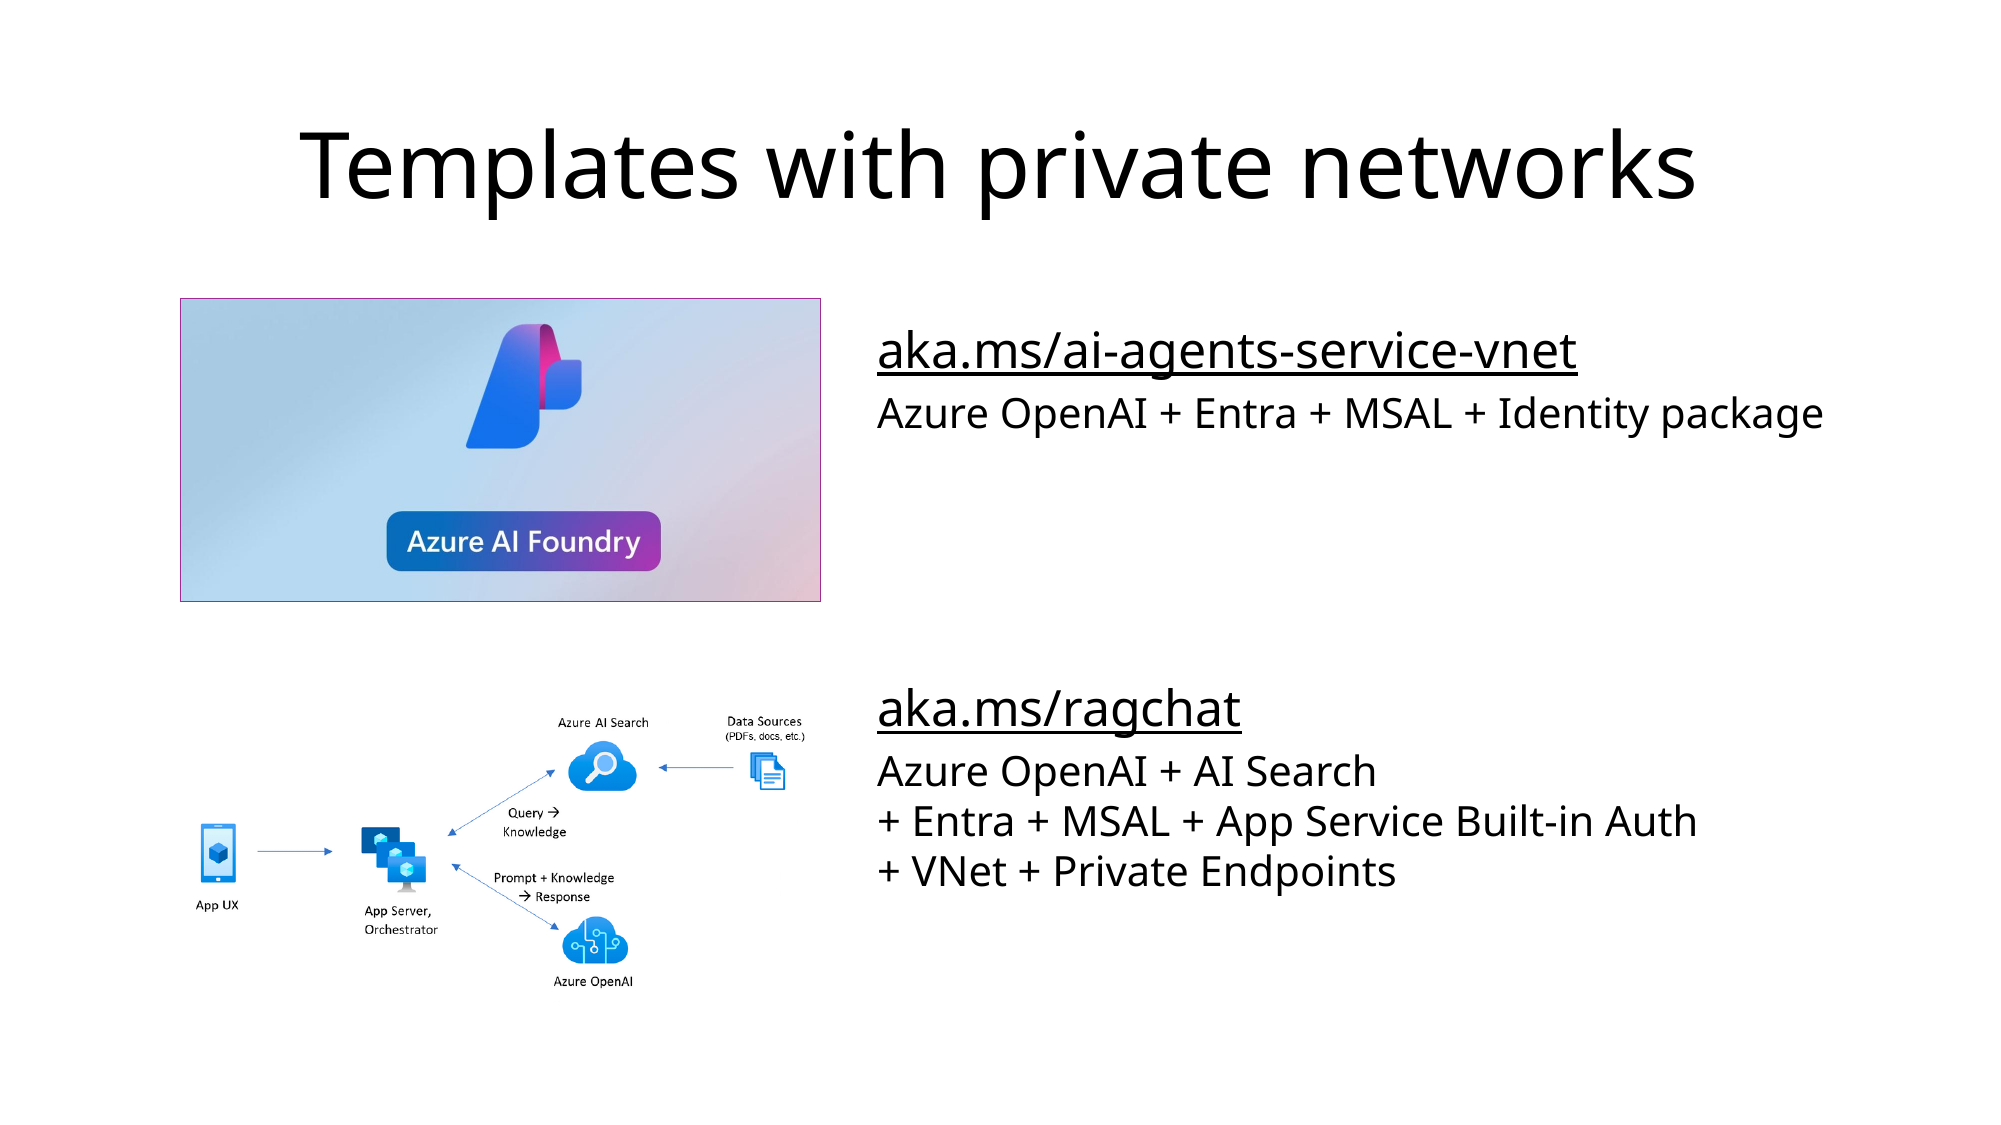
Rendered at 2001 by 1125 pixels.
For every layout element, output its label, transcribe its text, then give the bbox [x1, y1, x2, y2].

title Templates with private networks [137, 59, 1863, 278]
text_box aka.ms/ai-agents-service-vnet Azure OpenAI + Entra + MSAL + Identity package aka.ms/ragchat Azure OpenAI + AI Search + Entra + MSAL + App Service Built-in Auth + VNet + Private Endpoints [877, 318, 2000, 896]
picture [179, 699, 822, 1004]
picture [179, 297, 822, 602]
